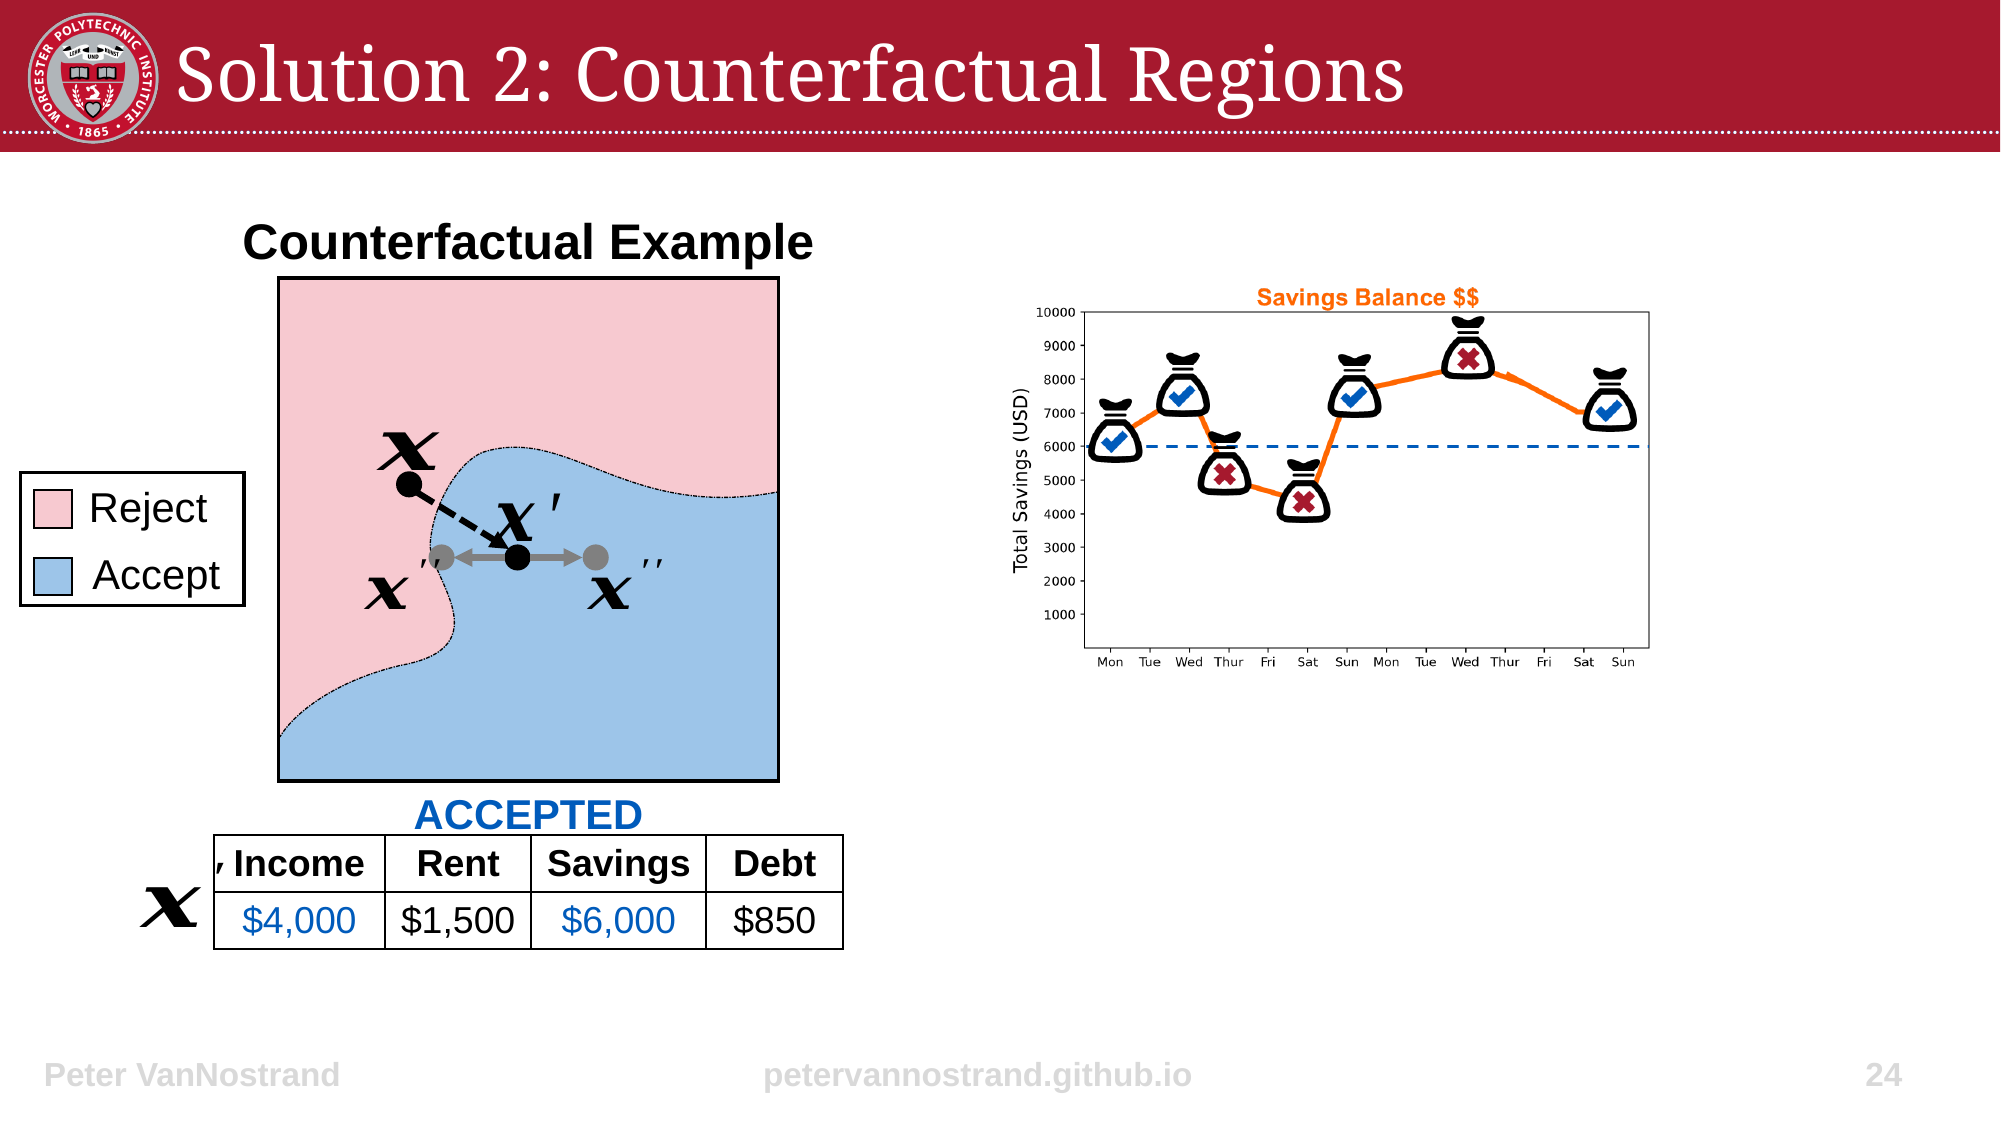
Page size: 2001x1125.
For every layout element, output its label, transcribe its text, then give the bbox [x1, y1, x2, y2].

table_header Savings [532, 845, 705, 891]
table_header Income [215, 845, 384, 891]
text_box ACCEPTED [213, 780, 844, 845]
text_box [278, 278, 779, 781]
title Solution 2: Counterfactual Regions [160, 28, 1886, 126]
table_cell $4,000 [215, 893, 384, 948]
table_header Rent [386, 845, 530, 891]
table_header Debt [707, 845, 842, 891]
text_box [417, 492, 509, 549]
table_cell $1,500 [386, 893, 530, 948]
text_box Counterfactual Example [172, 202, 885, 278]
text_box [20, 472, 247, 606]
table_cell $850 [707, 893, 842, 948]
table_cell $6,000 [532, 893, 705, 948]
picture [0, 0, 2001, 1125]
footer 24 [1841, 1042, 1918, 1103]
